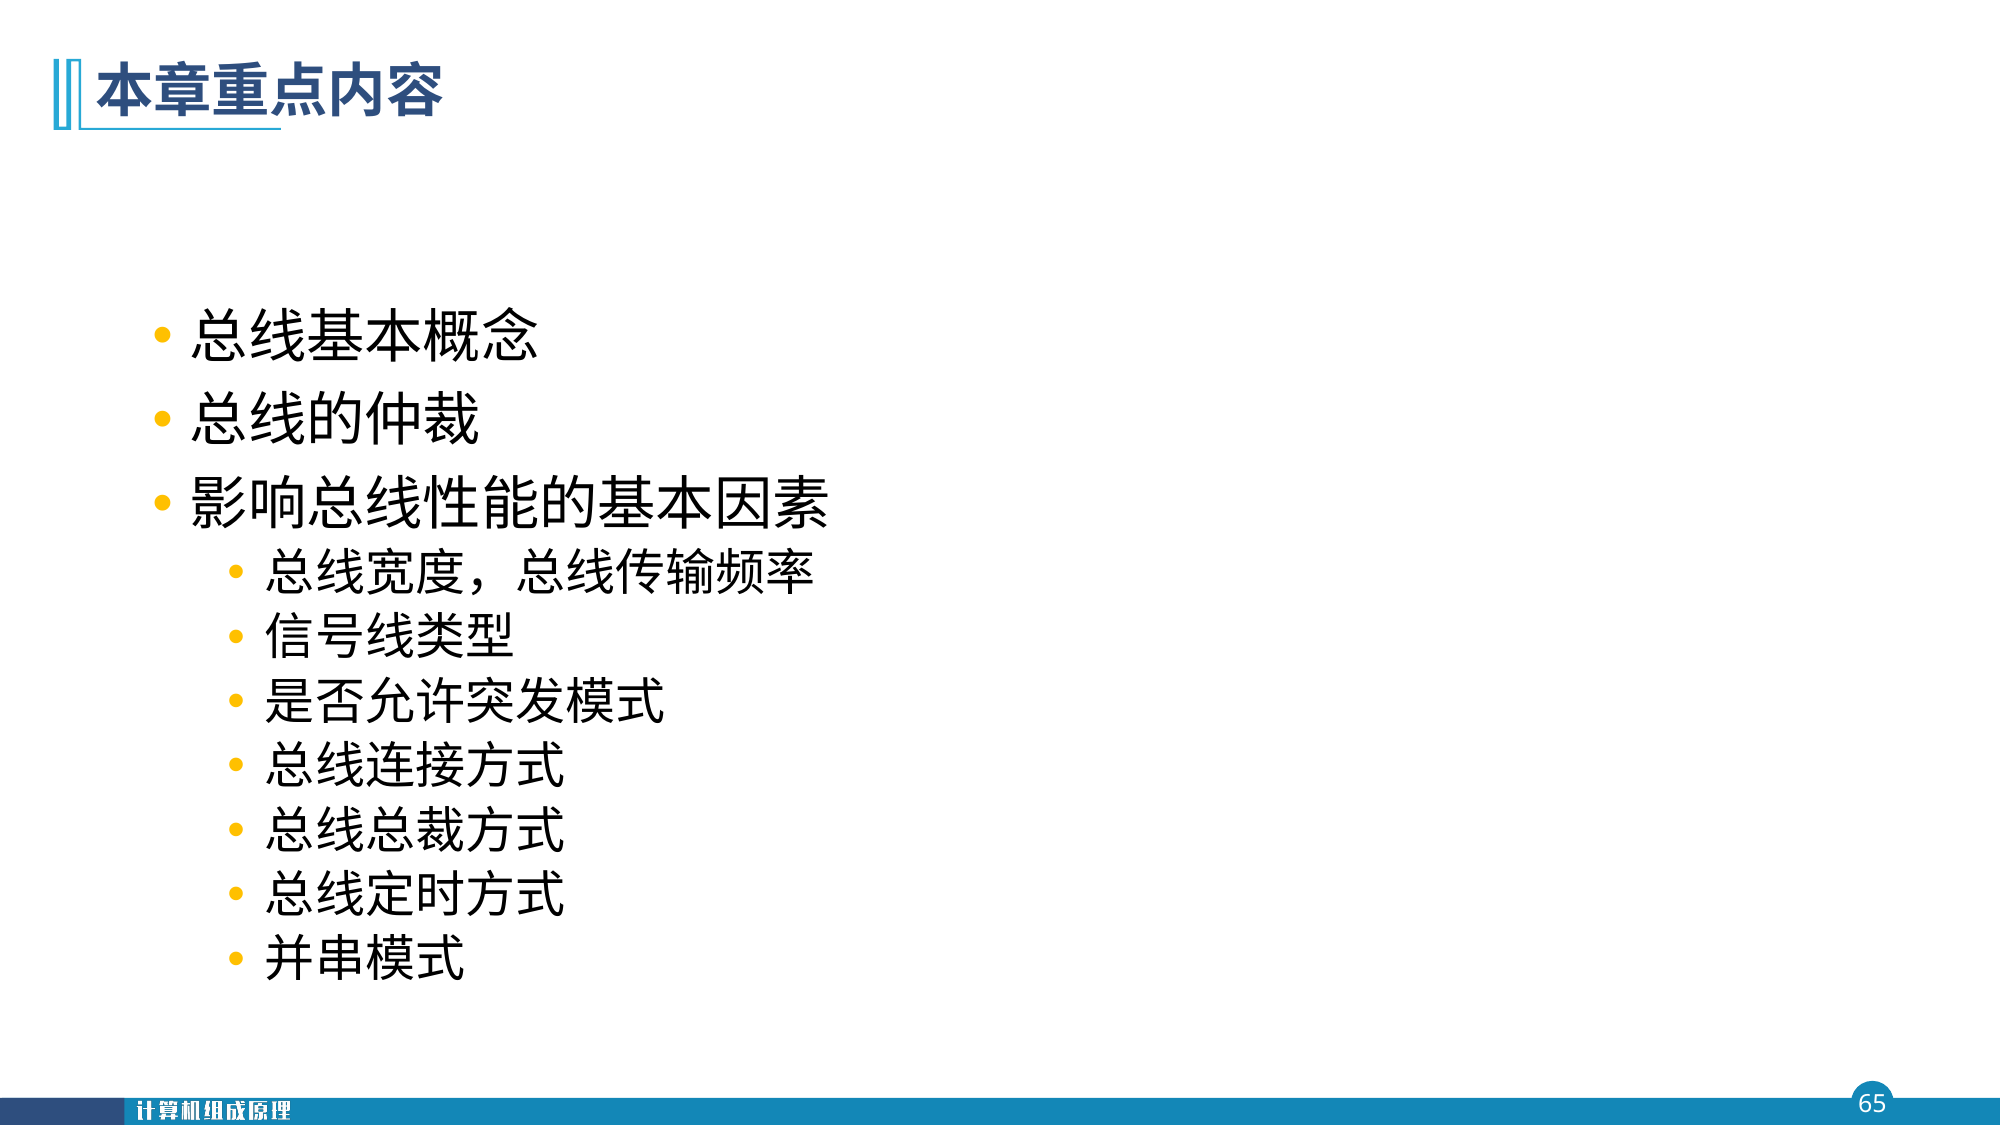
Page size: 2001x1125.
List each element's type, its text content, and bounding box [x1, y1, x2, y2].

title 本章重点内容 [80, 42, 1805, 144]
list 总线基本概念 总线的仲裁 影响总线性能的基本因素 总线宽度，总线传输频率 信号线类型 是否允许突发模式 总线连接方式 总线总裁方式 总线定时方式 并串模式 [137, 299, 1863, 1014]
